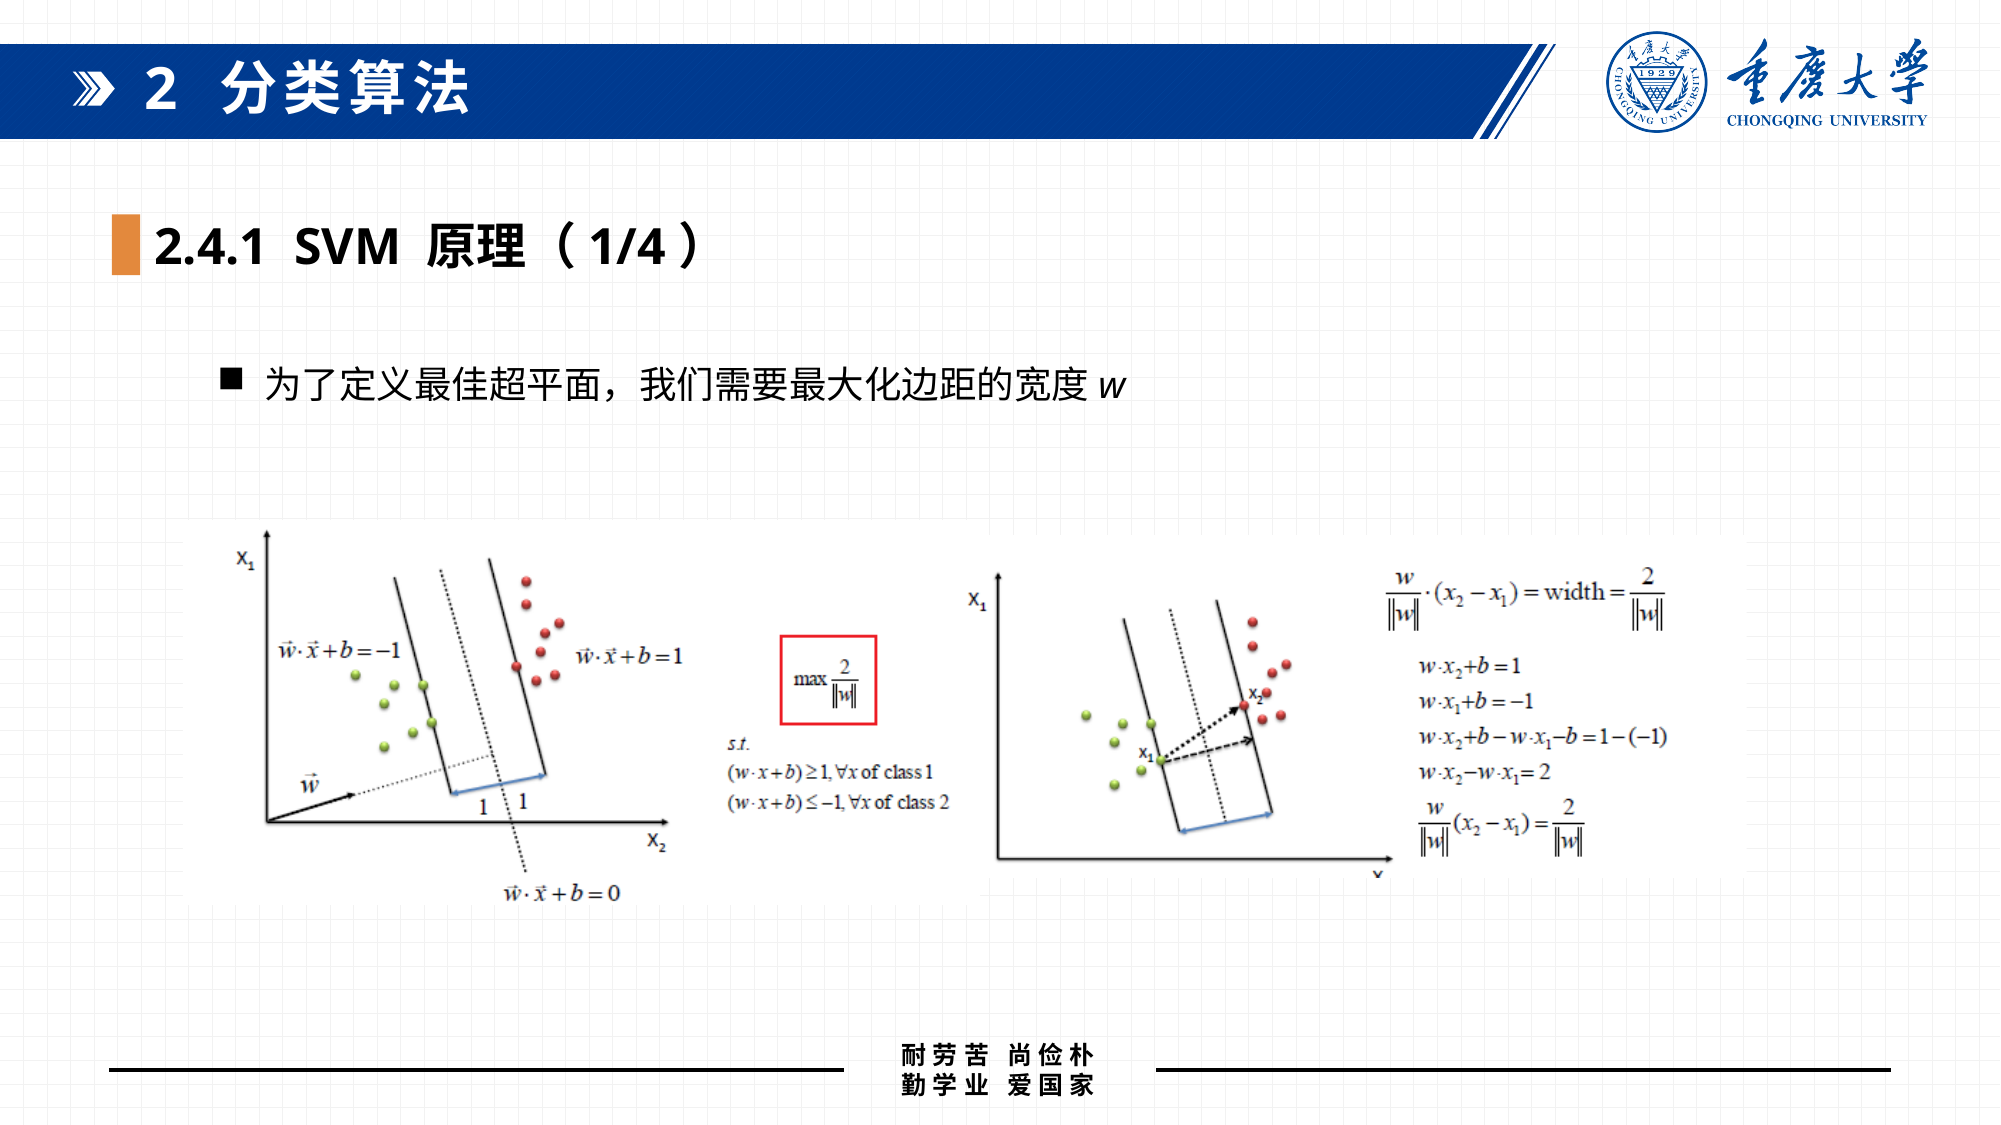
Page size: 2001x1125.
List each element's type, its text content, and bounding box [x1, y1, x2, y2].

picture [182, 520, 1747, 905]
list 2 分类算法 [108, 51, 1356, 136]
list 2.4.1 SVM 原理（1/4） [139, 213, 1891, 275]
picture [1606, 31, 1928, 133]
text_box 为了定义最佳超平面，我们需要最大化边距的宽度w [202, 353, 1141, 414]
